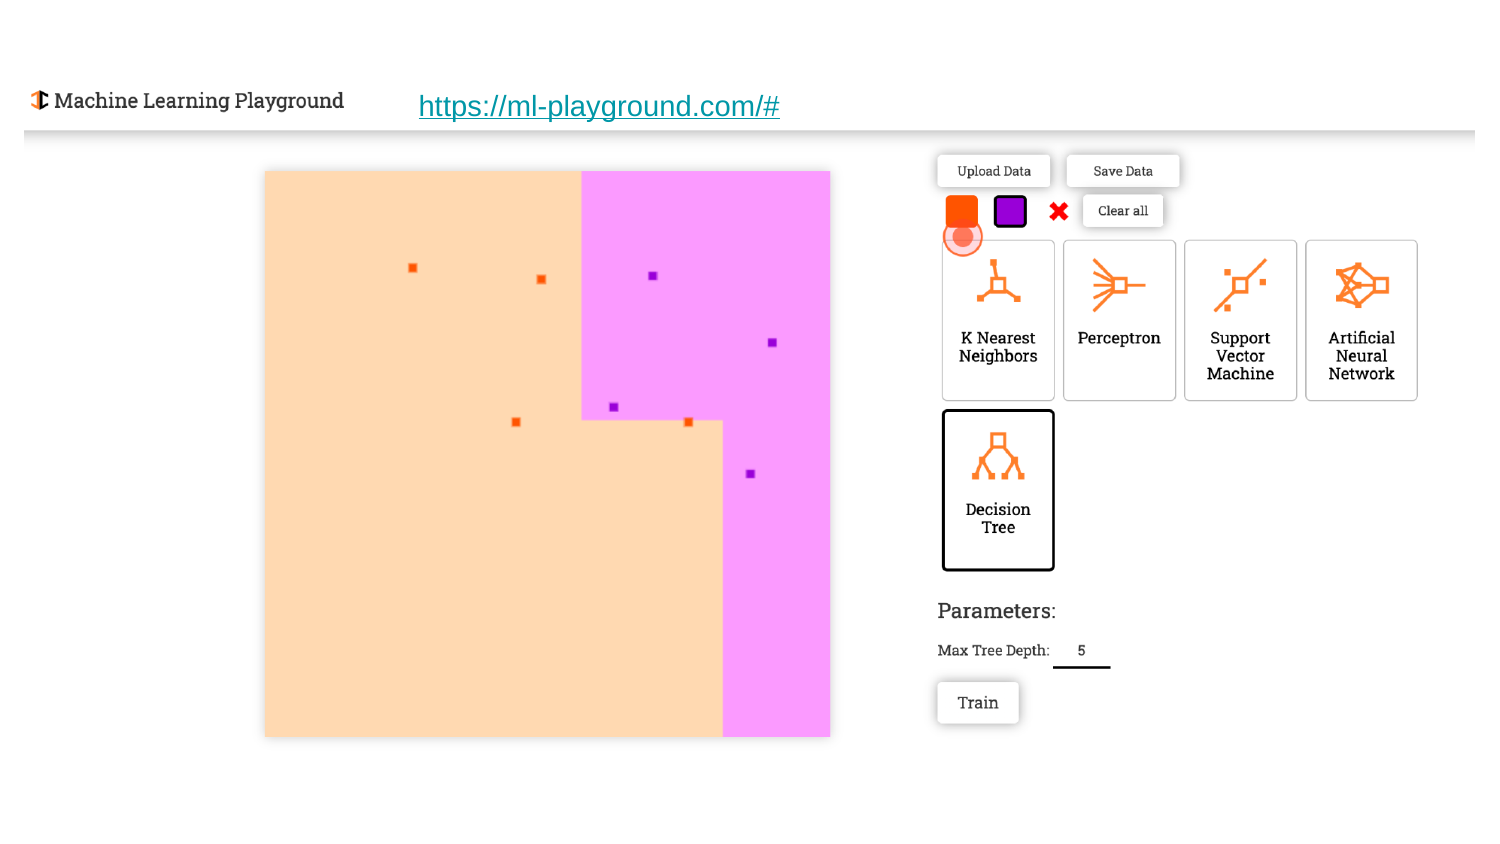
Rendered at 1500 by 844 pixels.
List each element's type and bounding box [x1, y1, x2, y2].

picture [24, 74, 1476, 766]
